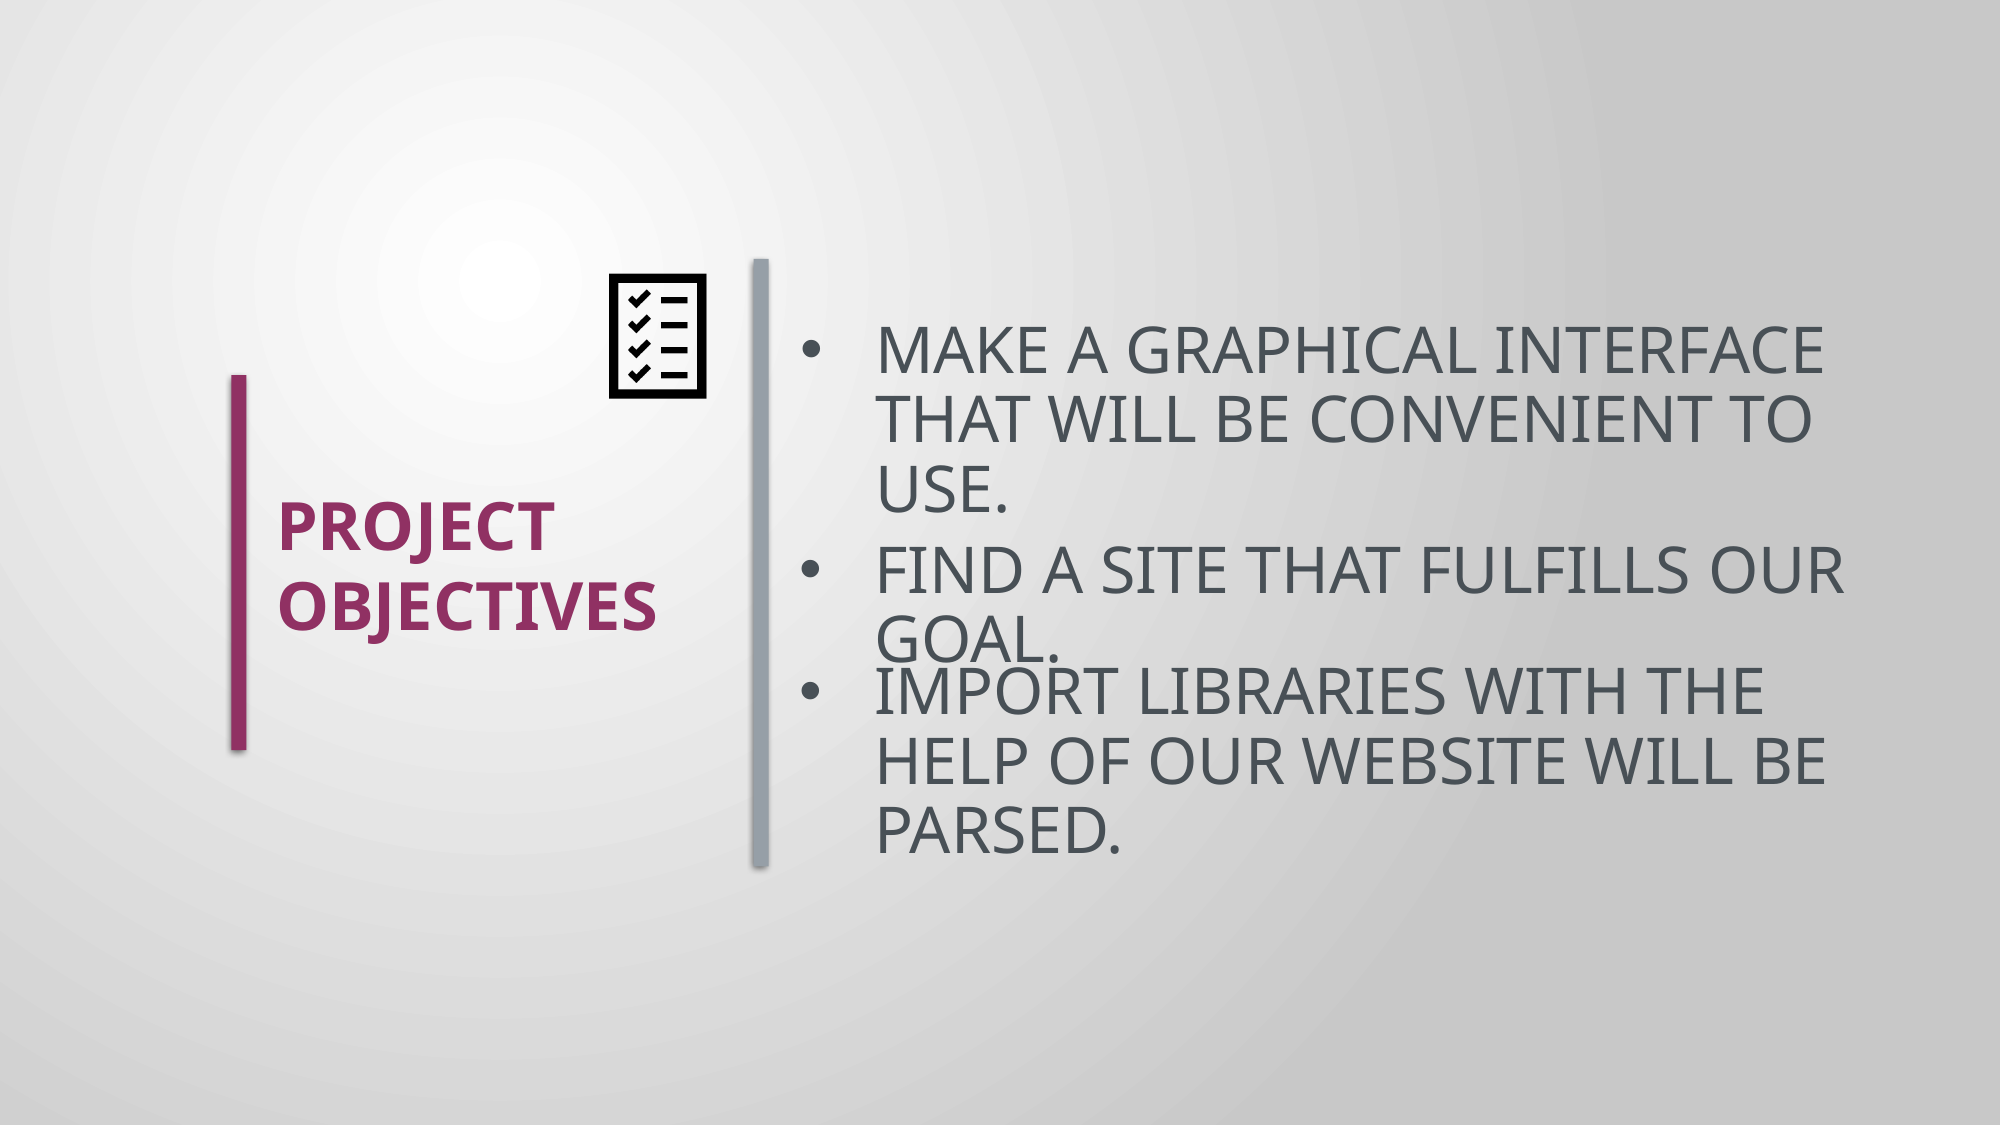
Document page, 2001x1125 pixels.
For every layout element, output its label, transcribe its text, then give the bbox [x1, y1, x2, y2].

text_box find a site that fulfills our goal. [784, 305, 1927, 459]
picture [582, 260, 734, 412]
text_box import libraries with the help of our website will be parsed. [784, 459, 1950, 1068]
text_box [230, 374, 247, 751]
text_box [753, 258, 770, 867]
title make a graphical interface that will be convenient to use. [785, 118, 1954, 726]
text_box [0, 0, 2000, 1125]
list project objectives [261, 261, 748, 867]
